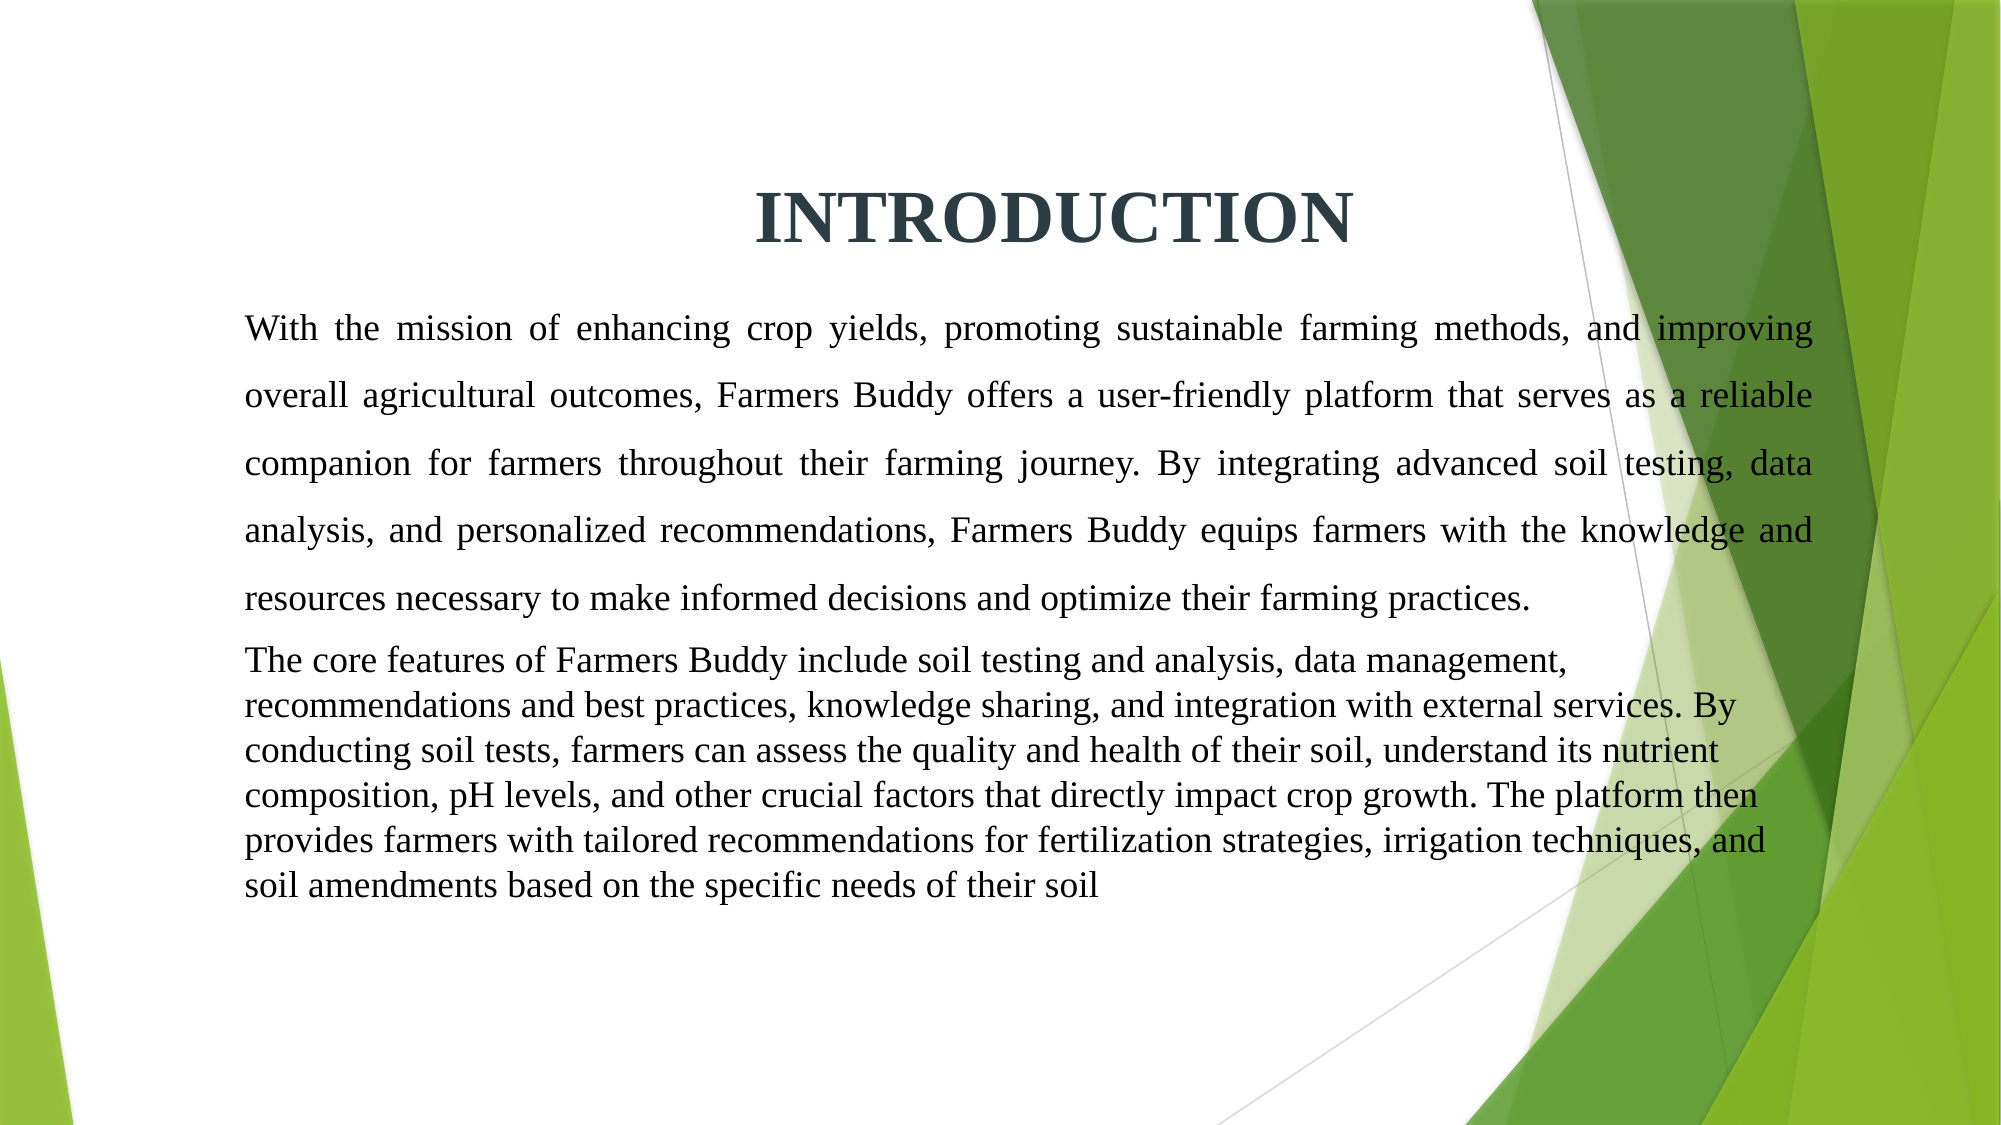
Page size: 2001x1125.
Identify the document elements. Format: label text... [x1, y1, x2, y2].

text_box With the mission of enhancing crop yields, promoting sustainable farming methods, and improving overall agricultural outcomes, Farmers Buddy offers a user-friendly platform that serves as a reliable companion for farmers throughout their farming journey. By integrating advanced soil testing, data analysis, and personalized recommendations, Farmers Buddy equips farmers with the knowledge and resources necessary to make informed decisions and optimize their farming practices. The core features of Farmers Buddy include soil testing and analysis, data management, recommendations and best practices, knowledge sharing, and integration with external services. By conducting soil tests, farmers can assess the quality and health of their soil, understand its nutrient composition, pH levels, and other crucial factors that directly impact crop growth. The platform then provides farmers with tailored recommendations for fertilization strategies, irrigation techniques, and soil amendments based on the specific needs of their soil [229, 272, 1830, 912]
text_box INTRODUCTION [274, 97, 1685, 250]
